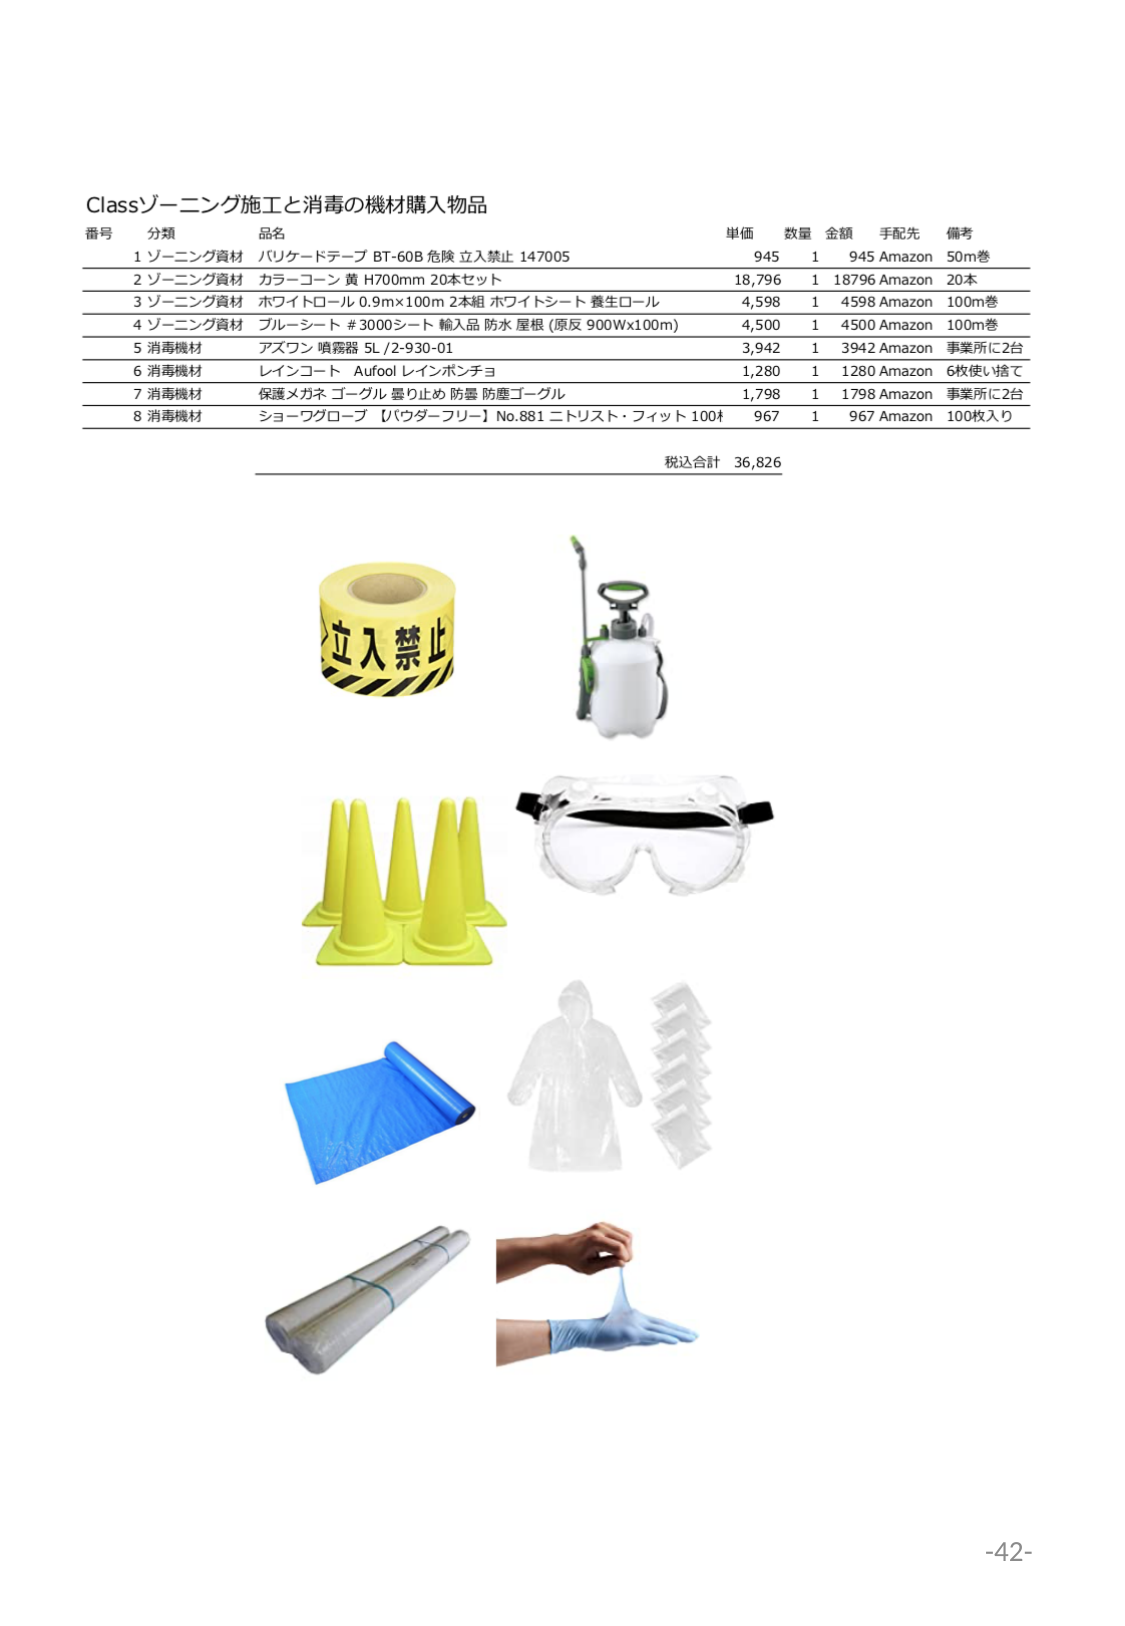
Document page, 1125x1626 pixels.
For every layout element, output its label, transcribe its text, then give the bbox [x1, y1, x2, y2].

slide_number -42- [794, 1531, 1048, 1593]
picture [0, 94, 1125, 1531]
